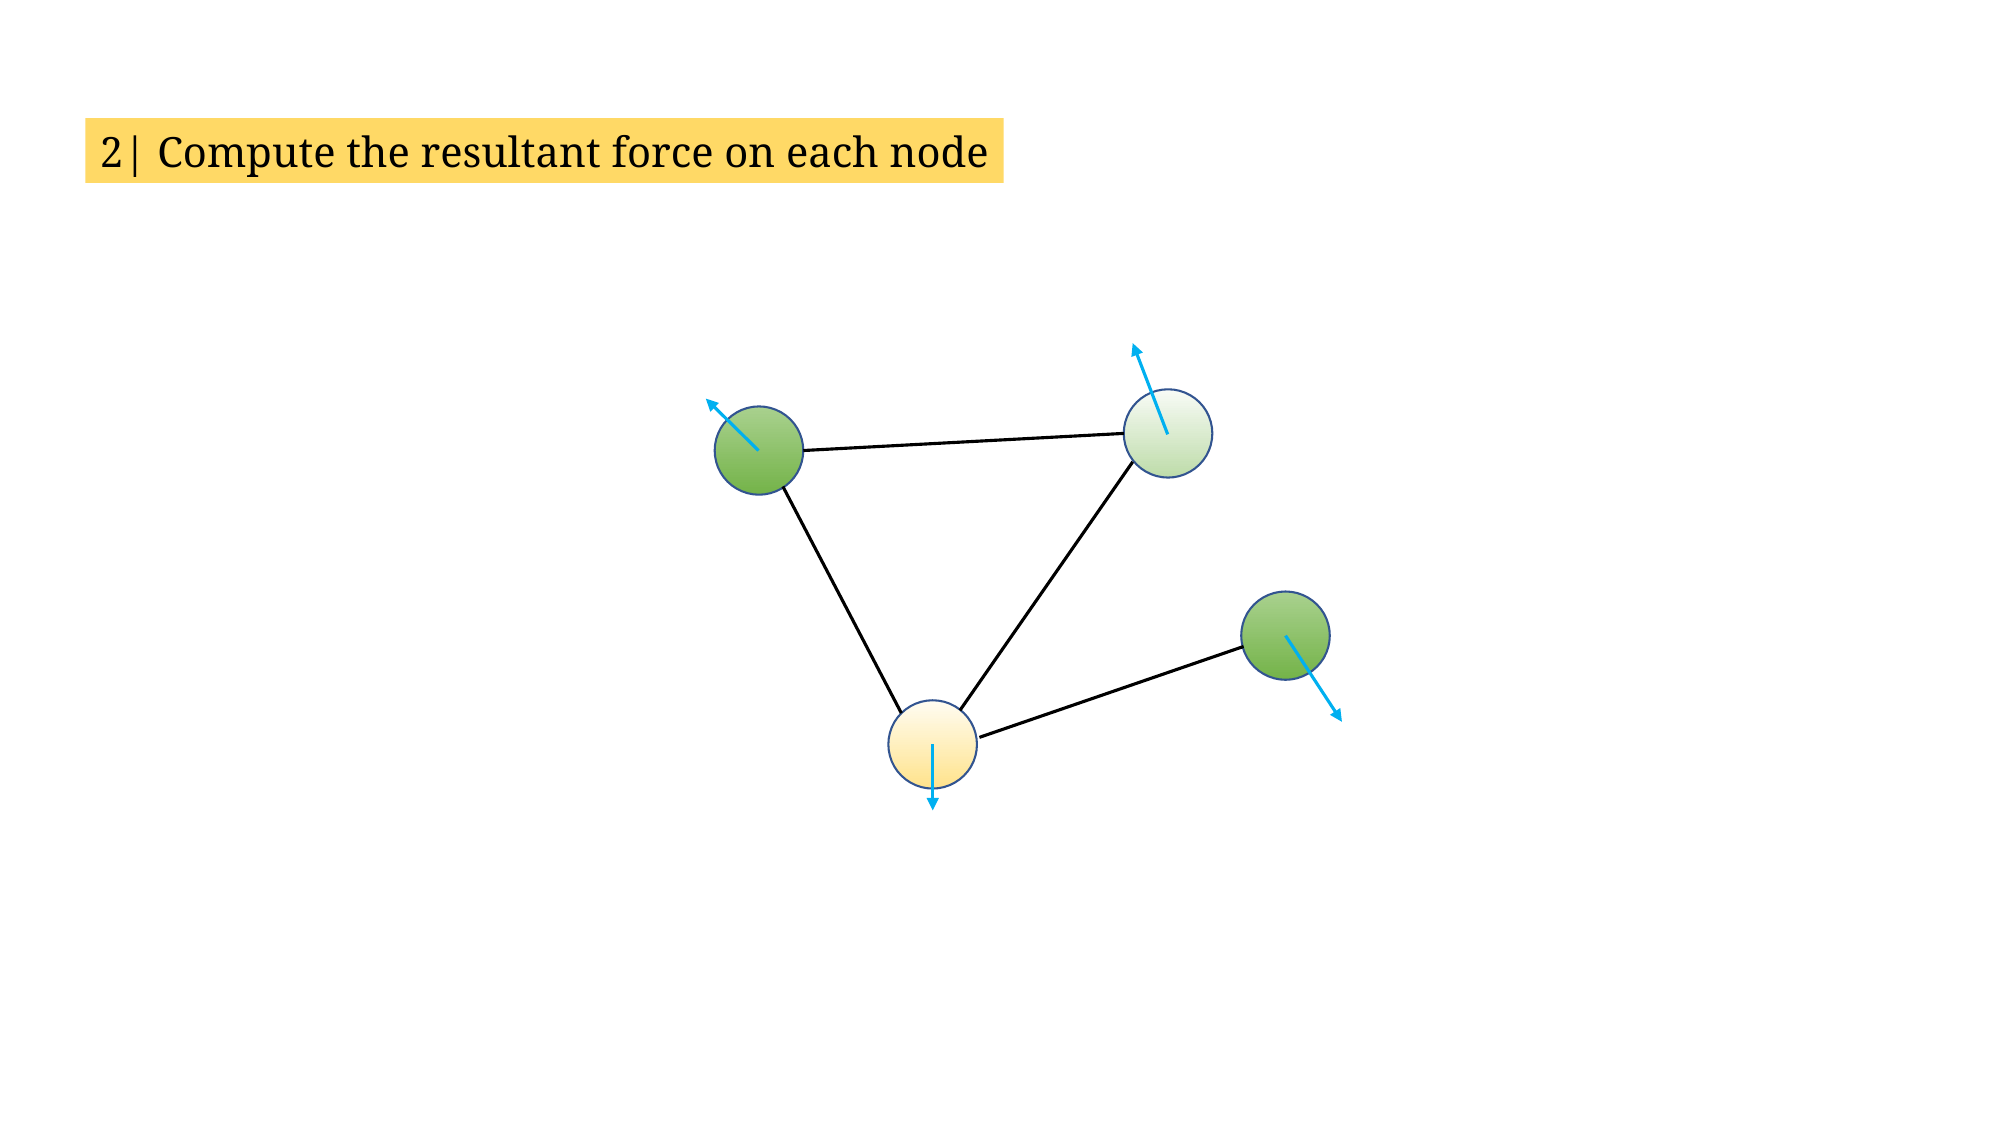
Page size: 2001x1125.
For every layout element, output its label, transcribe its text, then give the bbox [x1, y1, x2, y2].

text_box 2| Compute the resultant force on each node [85, 118, 1004, 183]
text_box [782, 486, 902, 714]
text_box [803, 433, 1124, 451]
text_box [959, 461, 1133, 711]
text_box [1285, 635, 1342, 722]
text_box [1132, 343, 1168, 435]
text_box [1122, 388, 1214, 479]
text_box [979, 646, 1244, 738]
text_box [713, 405, 805, 496]
text_box [887, 699, 978, 790]
text_box [1240, 590, 1331, 681]
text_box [705, 398, 759, 451]
